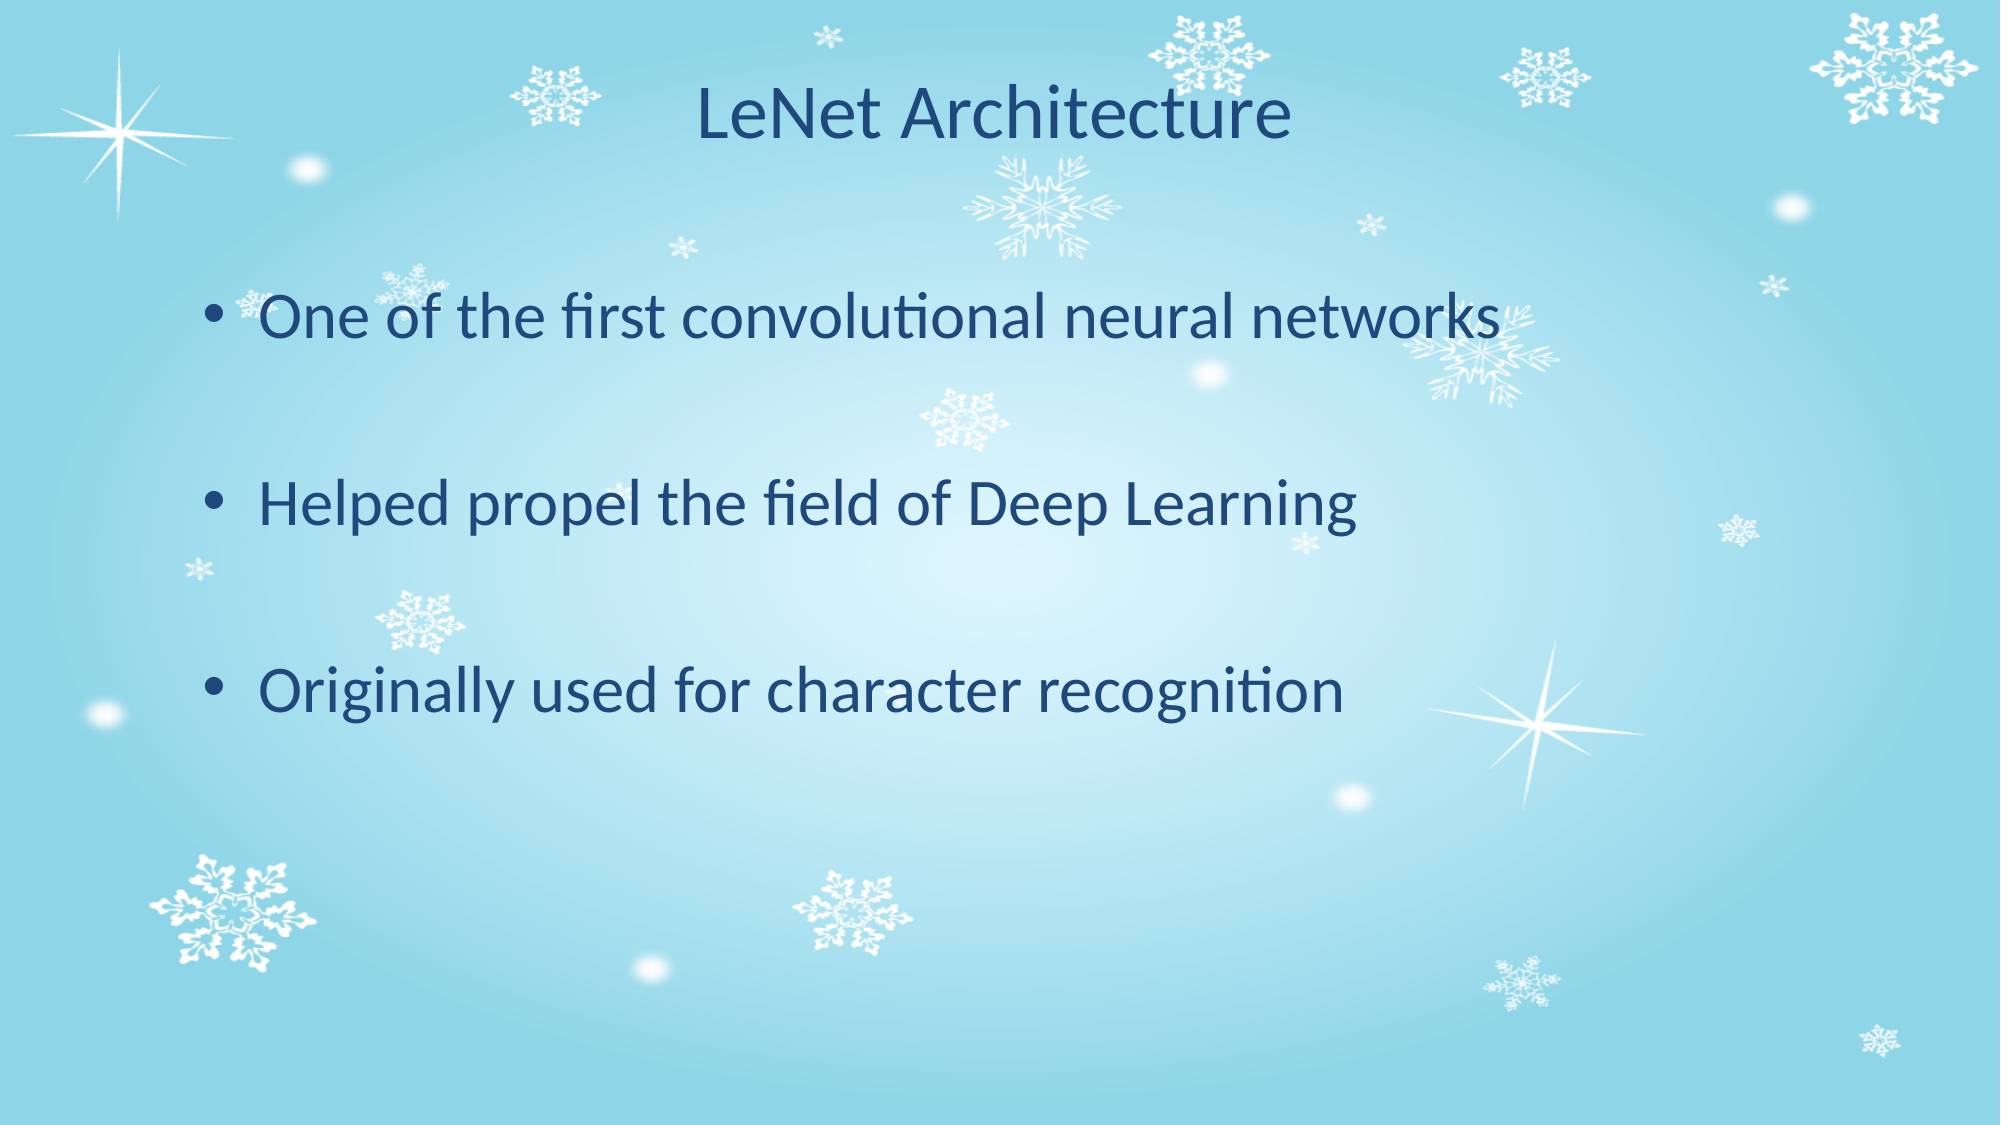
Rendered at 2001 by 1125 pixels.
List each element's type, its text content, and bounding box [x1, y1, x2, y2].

picture [0, 0, 2000, 1125]
list One of the first convolutional neural networks Helped propel the field of Deep Learning Originally used for character recognition [187, 264, 1813, 950]
title LeNet Architecture [182, 52, 1808, 162]
